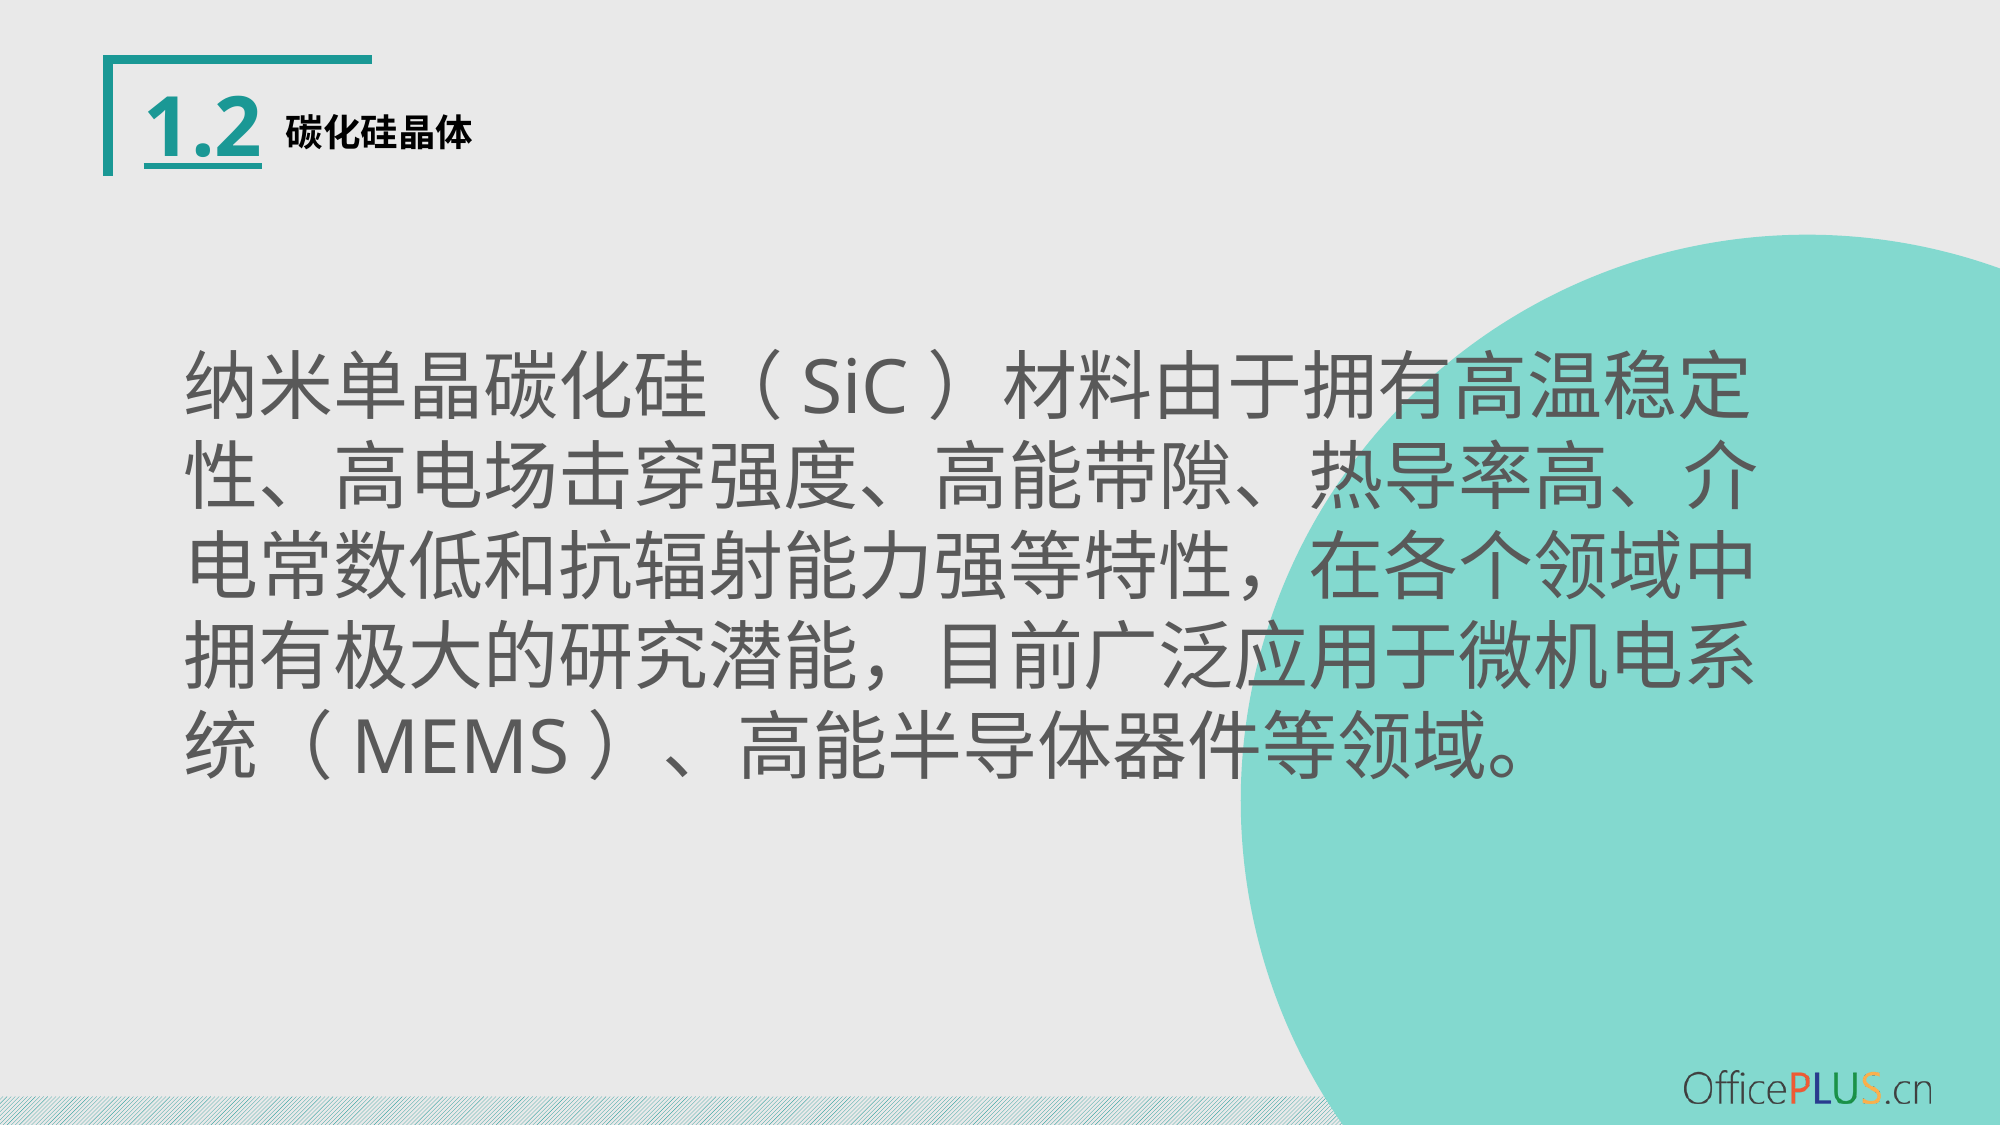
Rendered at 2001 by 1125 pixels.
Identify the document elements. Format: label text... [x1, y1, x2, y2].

text_box 碳化硅晶体 [270, 101, 631, 162]
text_box 1.2 [128, 66, 293, 181]
text_box [1239, 233, 2000, 1125]
picture [1684, 1070, 1931, 1104]
text_box 纳米单晶碳化硅（SiC）材料由于拥有高温稳定性、高电场击穿强度、高能带隙、热导率高、介电常数低和抗辐射能力强等特性，在各个领域中拥有极大的研究潜能，目前广泛应用于微机电系统（MEMS）、高能半导体器件等领域。 [168, 331, 1808, 796]
